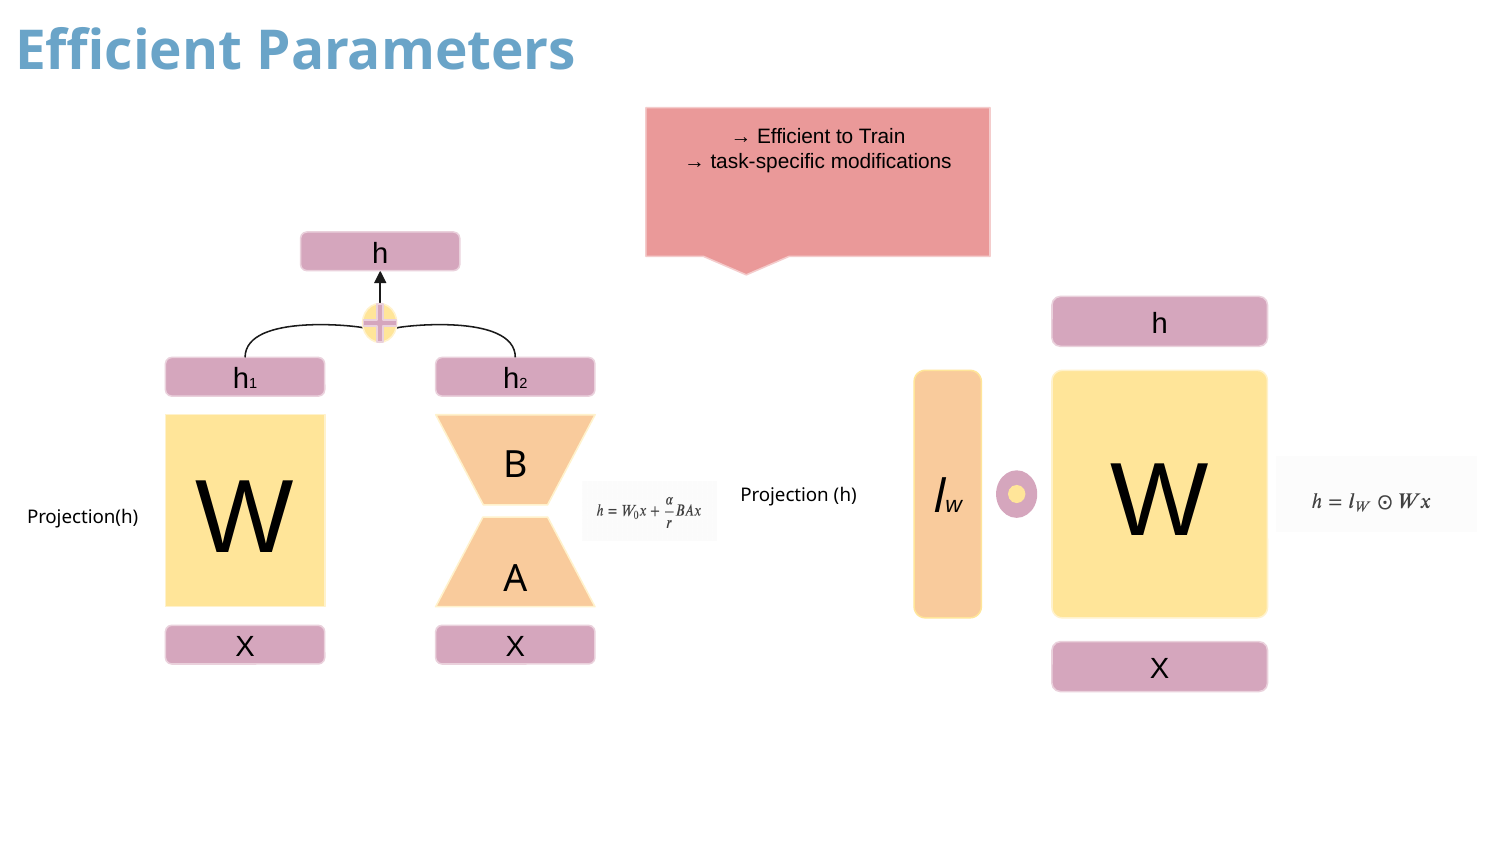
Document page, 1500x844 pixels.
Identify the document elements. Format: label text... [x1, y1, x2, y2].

text_box h1 [165, 357, 284, 397]
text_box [698, 296, 1477, 692]
title Efficient Parameters [0, 0, 1262, 113]
text_box [435, 596, 441, 607]
picture [582, 480, 717, 541]
text_box Projection(h) [0, 492, 166, 539]
text_box → Efficient to Train → task-specific modifications [645, 107, 991, 275]
text_box [384, 326, 397, 342]
text_box [363, 309, 397, 342]
text_box X [435, 625, 595, 665]
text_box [289, 283, 320, 403]
text_box [481, 501, 550, 505]
text_box X [165, 625, 325, 665]
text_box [441, 283, 472, 403]
text_box A [441, 538, 590, 614]
text_box W [165, 414, 325, 607]
text_box [590, 597, 595, 607]
text_box [362, 304, 382, 343]
text_box h2 [476, 357, 595, 397]
text_box [471, 517, 559, 538]
text_box [384, 304, 397, 319]
text_box B [441, 425, 590, 501]
text_box h [300, 231, 460, 271]
text_box [435, 414, 596, 425]
